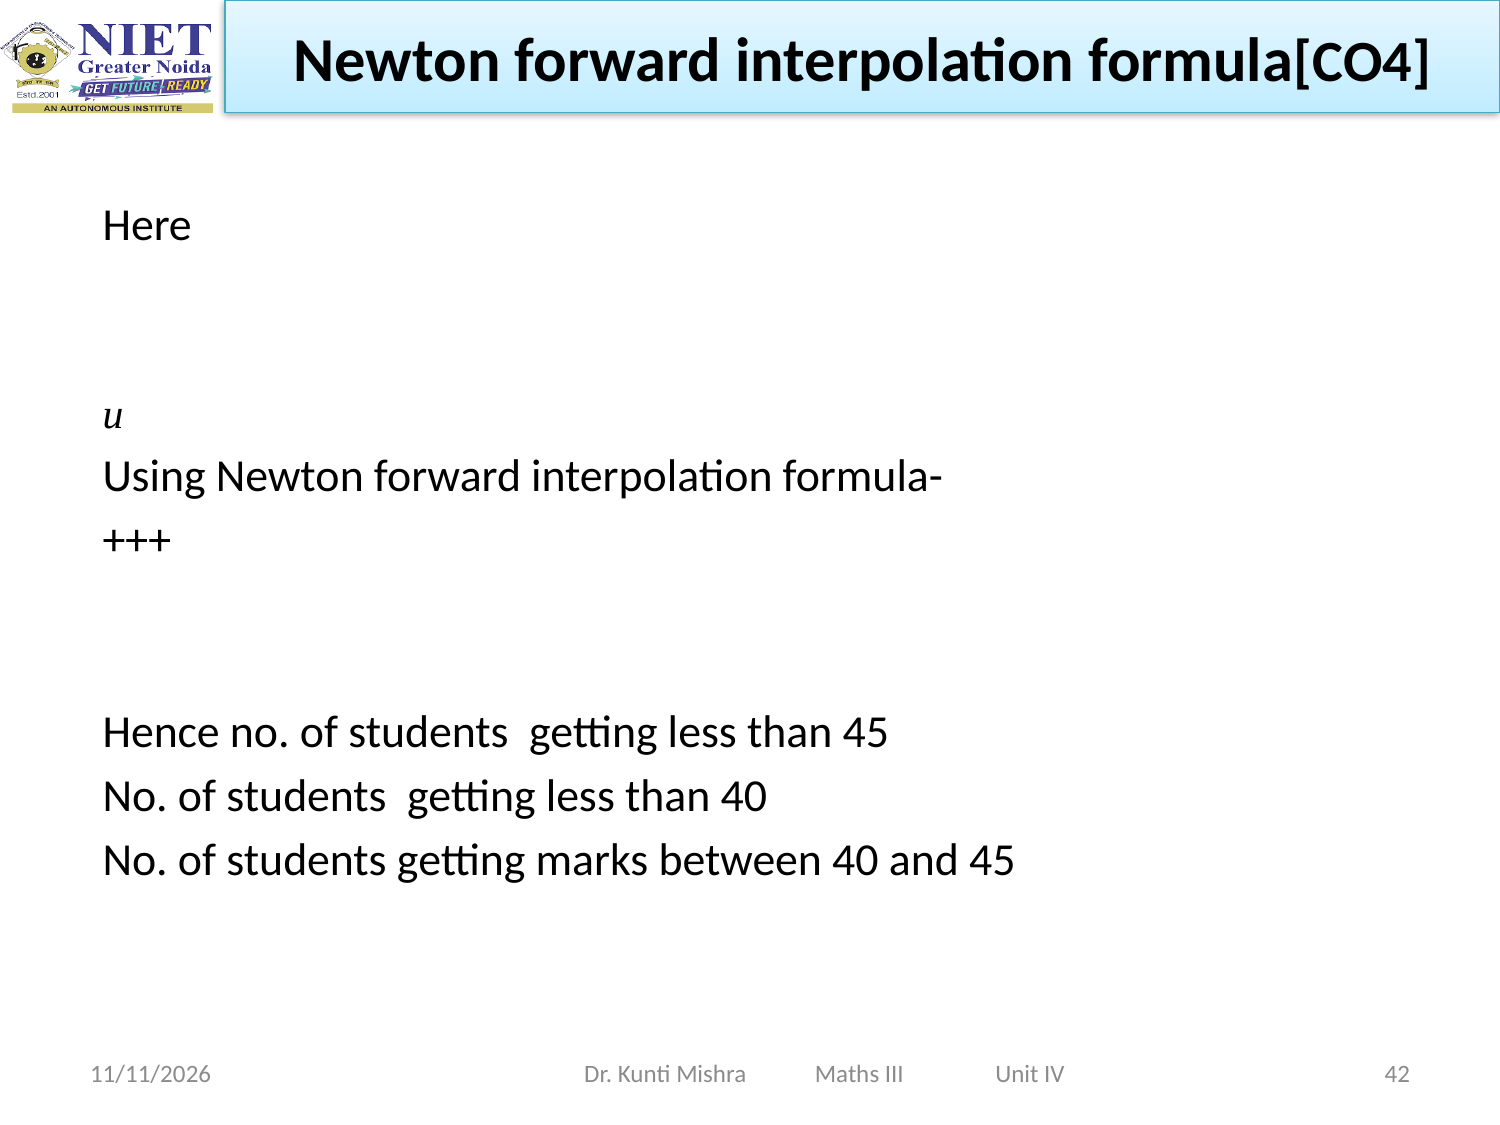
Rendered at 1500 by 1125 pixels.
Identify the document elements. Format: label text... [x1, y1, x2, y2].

slide_number 42 [1074, 1042, 1425, 1103]
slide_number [75, 1042, 412, 1103]
picture [0, 22, 213, 113]
text_box Newton forward interpolation formula[CO4] [224, 0, 1500, 113]
footer Dr. Kunti Mishra Maths III Unit IV [412, 1042, 1074, 1103]
